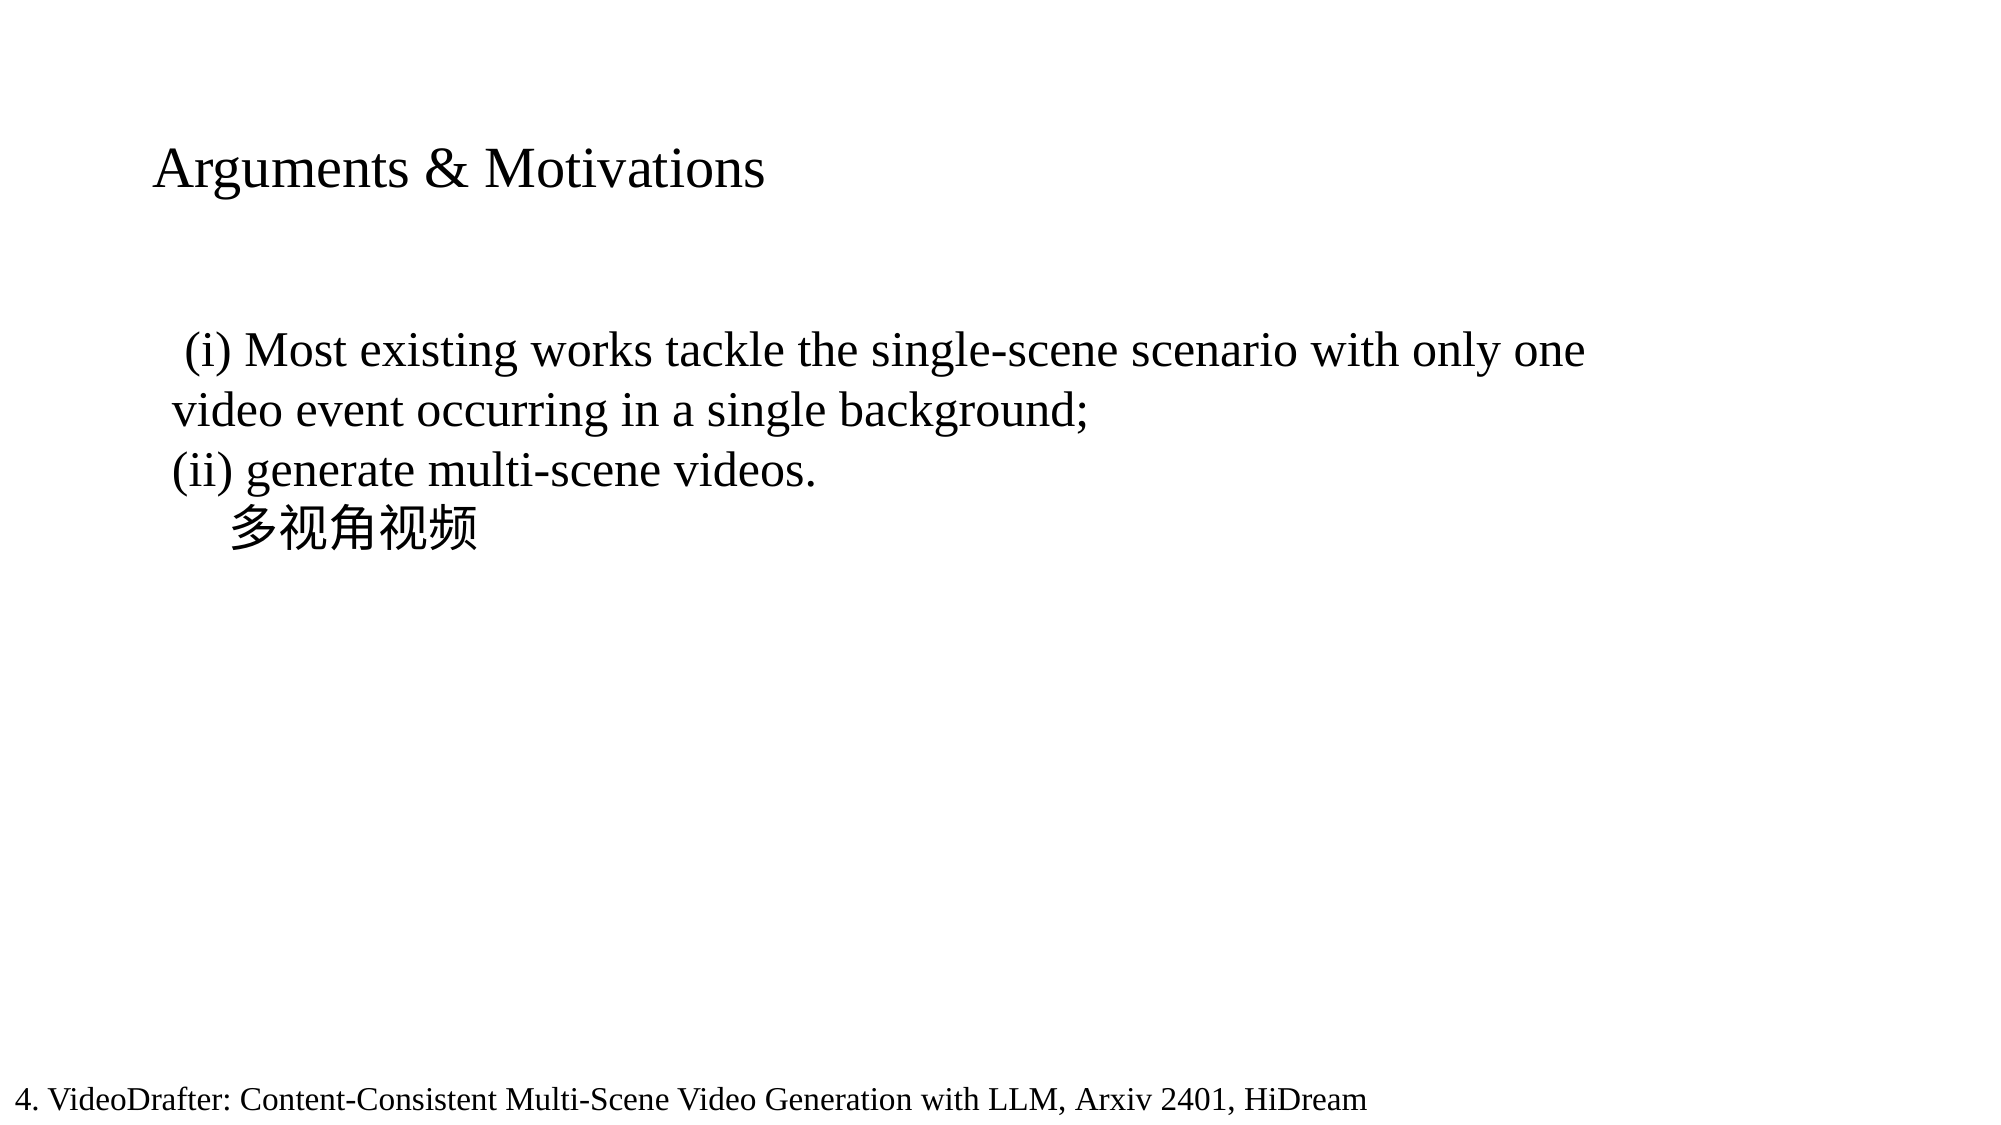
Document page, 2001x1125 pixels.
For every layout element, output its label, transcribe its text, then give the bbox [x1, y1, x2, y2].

title Arguments & Motivations [137, 59, 1863, 278]
text_box (i) Most existing works tackle the single-scene scenario with only one video event occurring in a single background; (ii) generate multi-scene videos. 多视角视频 [157, 308, 1782, 564]
text_box 4. VideoDrafter: Content-Consistent Multi-Scene Video Generation with LLM, Arxiv 2401, HiDream [0, 1069, 1871, 1125]
